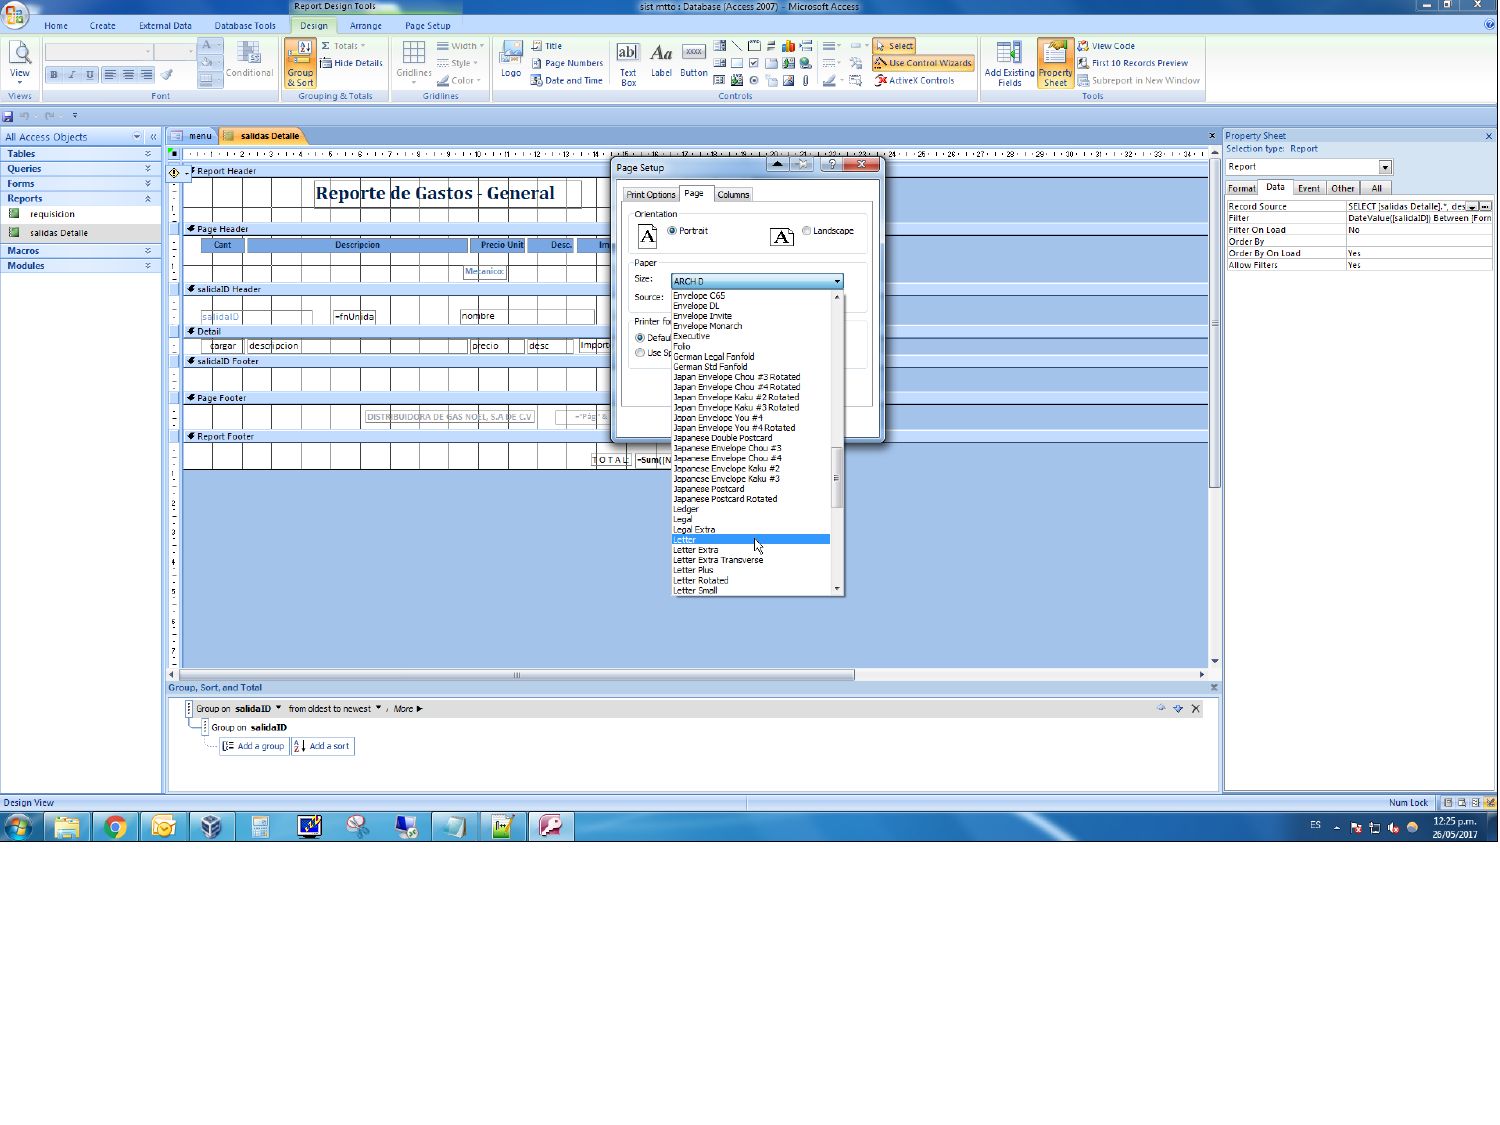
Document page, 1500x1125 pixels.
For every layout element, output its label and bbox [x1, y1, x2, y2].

picture [0, 0, 1499, 842]
